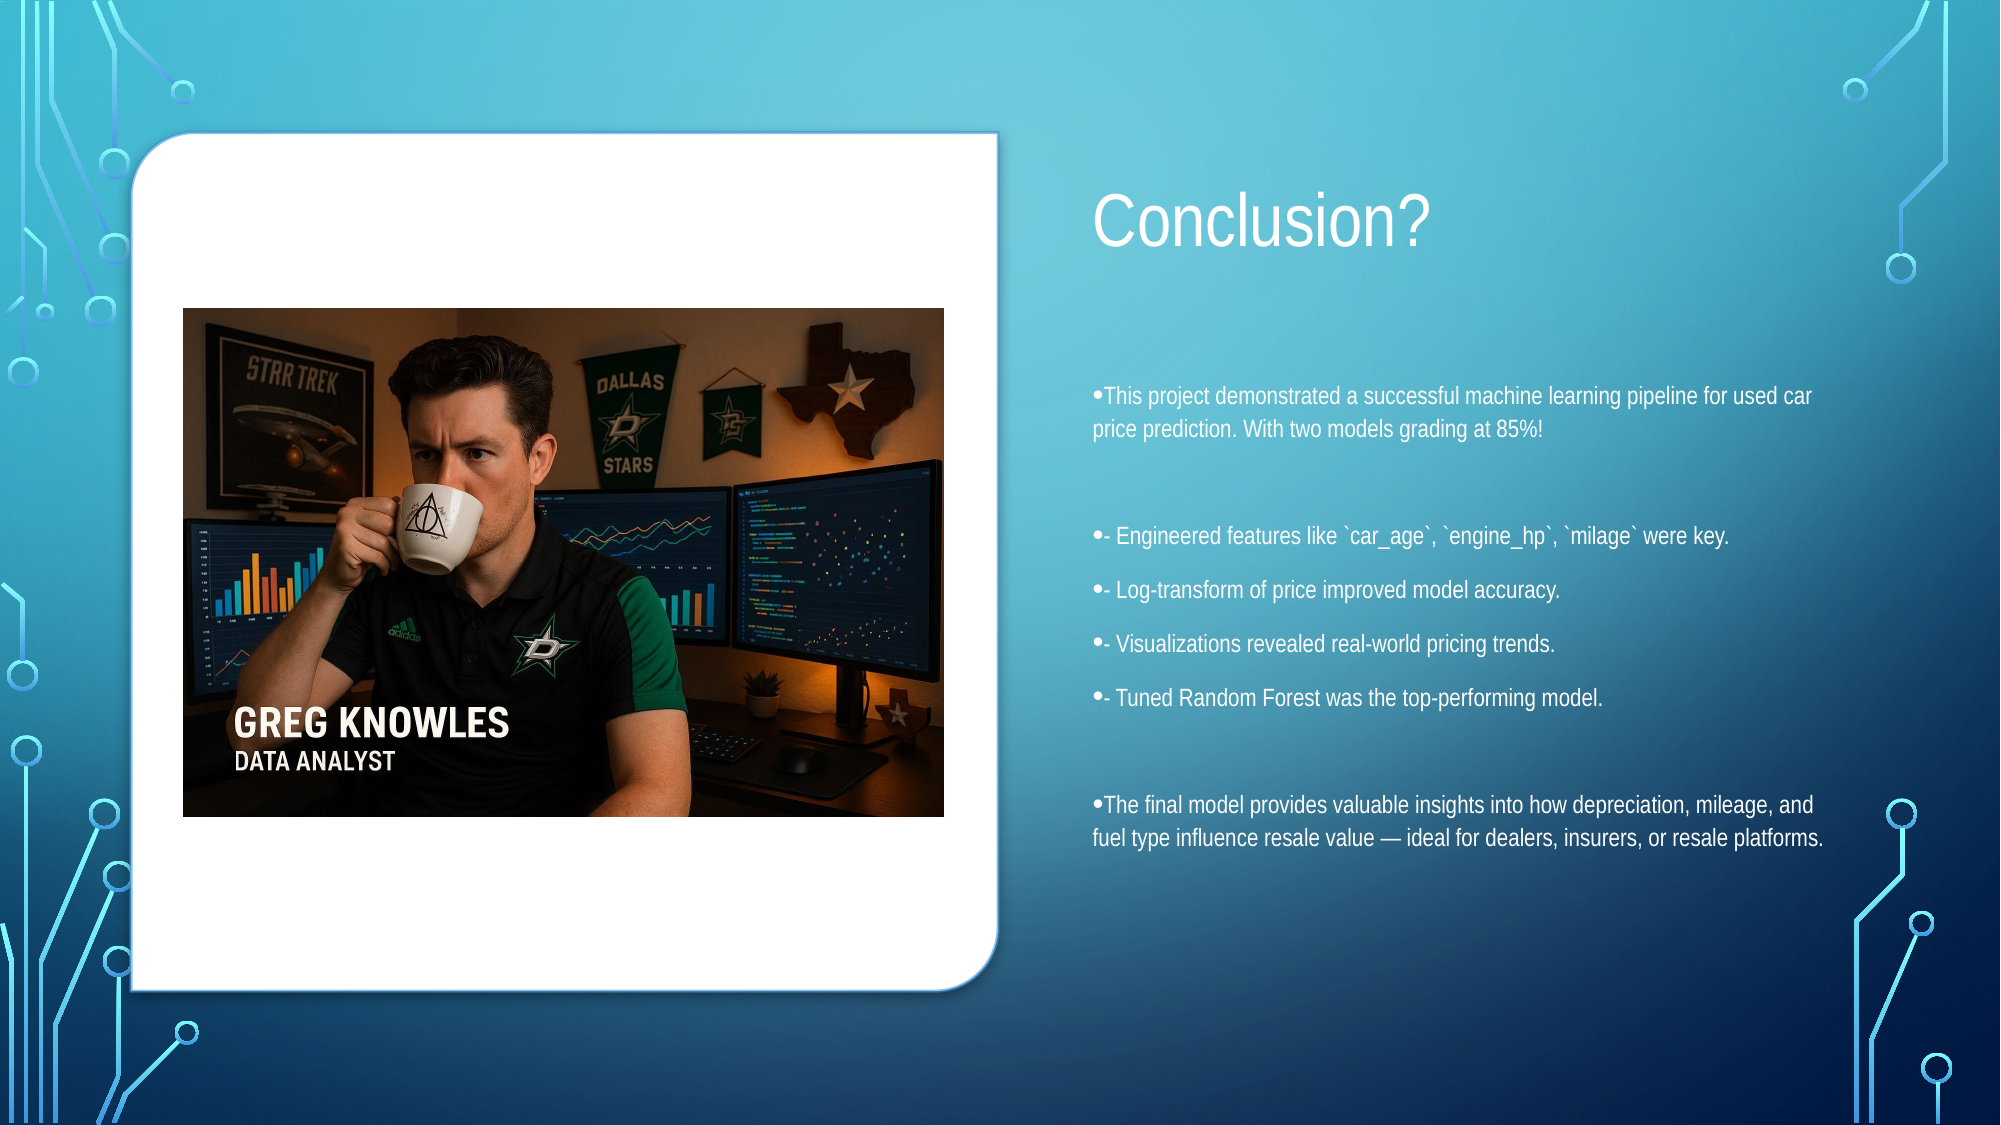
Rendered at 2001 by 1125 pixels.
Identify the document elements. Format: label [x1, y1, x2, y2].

picture [0, 0, 2000, 1125]
list [183, 308, 945, 817]
